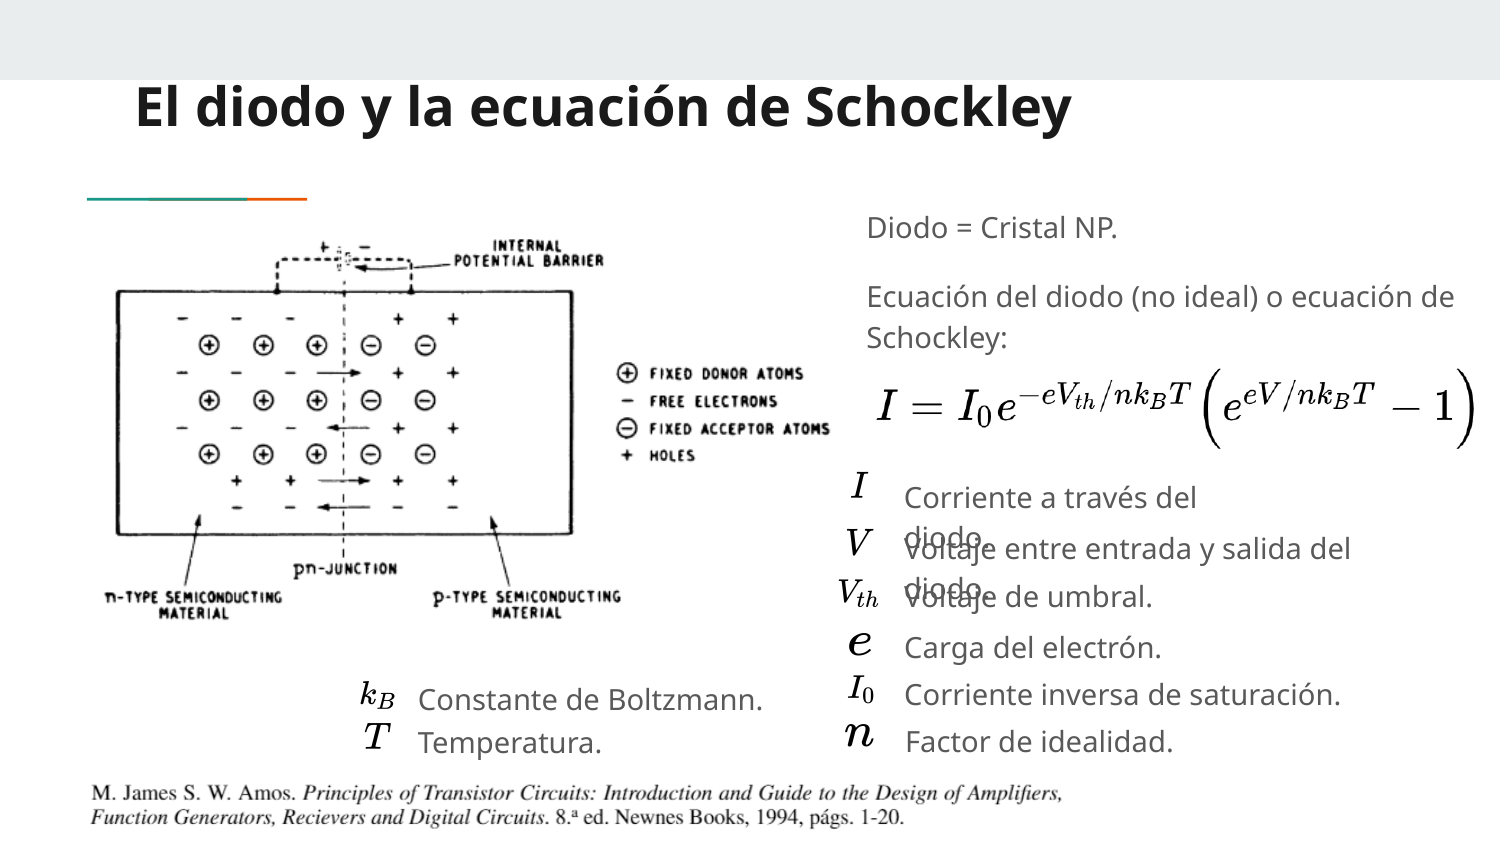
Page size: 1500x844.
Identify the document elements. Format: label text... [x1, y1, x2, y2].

list Constante de Boltzmann. [402, 661, 789, 712]
title El diodo y la ecuación de Schockley [119, 57, 1381, 146]
picture [875, 363, 1482, 452]
picture [364, 719, 391, 754]
picture [358, 678, 397, 712]
picture [61, 211, 882, 662]
list Ecuación del diodo (no ideal) o ecuación de Schockley: [856, 258, 1500, 356]
list Voltaje de umbral. [889, 558, 1427, 609]
list Carga del electrón. [889, 609, 1427, 660]
picture [847, 671, 877, 706]
list Corriente a través del diodo. [888, 460, 1286, 509]
list Factor de idealidad. [889, 702, 1428, 754]
list Temperatura. [402, 704, 754, 755]
list Diodo = Cristal NP. [851, 188, 1151, 258]
list Voltaje entre entrada y salida del diodo. [888, 509, 1427, 561]
picture [88, 779, 1068, 831]
picture [844, 719, 875, 754]
list Corriente inversa de saturación. [889, 660, 1427, 702]
